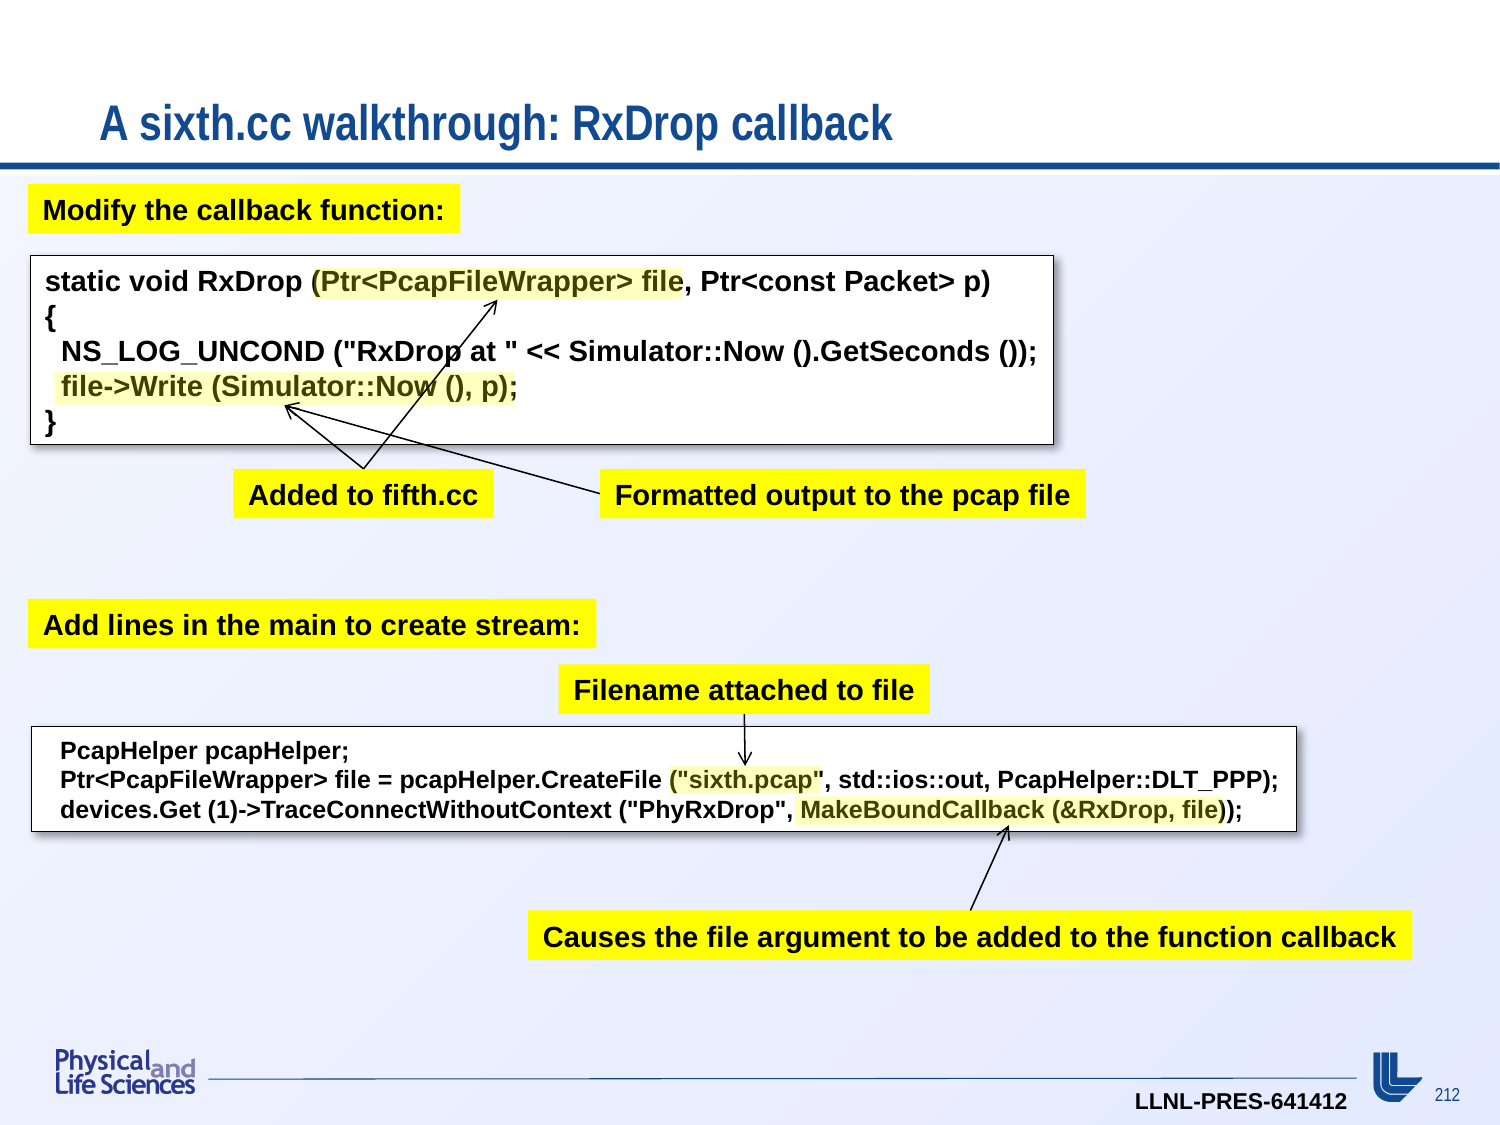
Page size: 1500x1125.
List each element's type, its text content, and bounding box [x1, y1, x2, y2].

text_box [25, 726, 1303, 833]
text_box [970, 824, 1010, 911]
text_box Causes the file argument to be added to the function callback [528, 910, 1413, 961]
title A sixth.cc walkthrough: RxDrop callback [99, 24, 1405, 159]
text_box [284, 405, 598, 495]
picture [1365, 1050, 1425, 1108]
text_box Added to fifth.cc [233, 468, 494, 519]
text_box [363, 299, 498, 403]
picture [56, 1049, 195, 1094]
text_box Formatted output to the pcap file [599, 468, 1086, 519]
text_box Modify the callback function: [27, 183, 461, 234]
text_box Add lines in the main to create stream: [28, 598, 597, 649]
text_box Filename attached to file [558, 664, 930, 715]
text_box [25, 255, 1058, 448]
